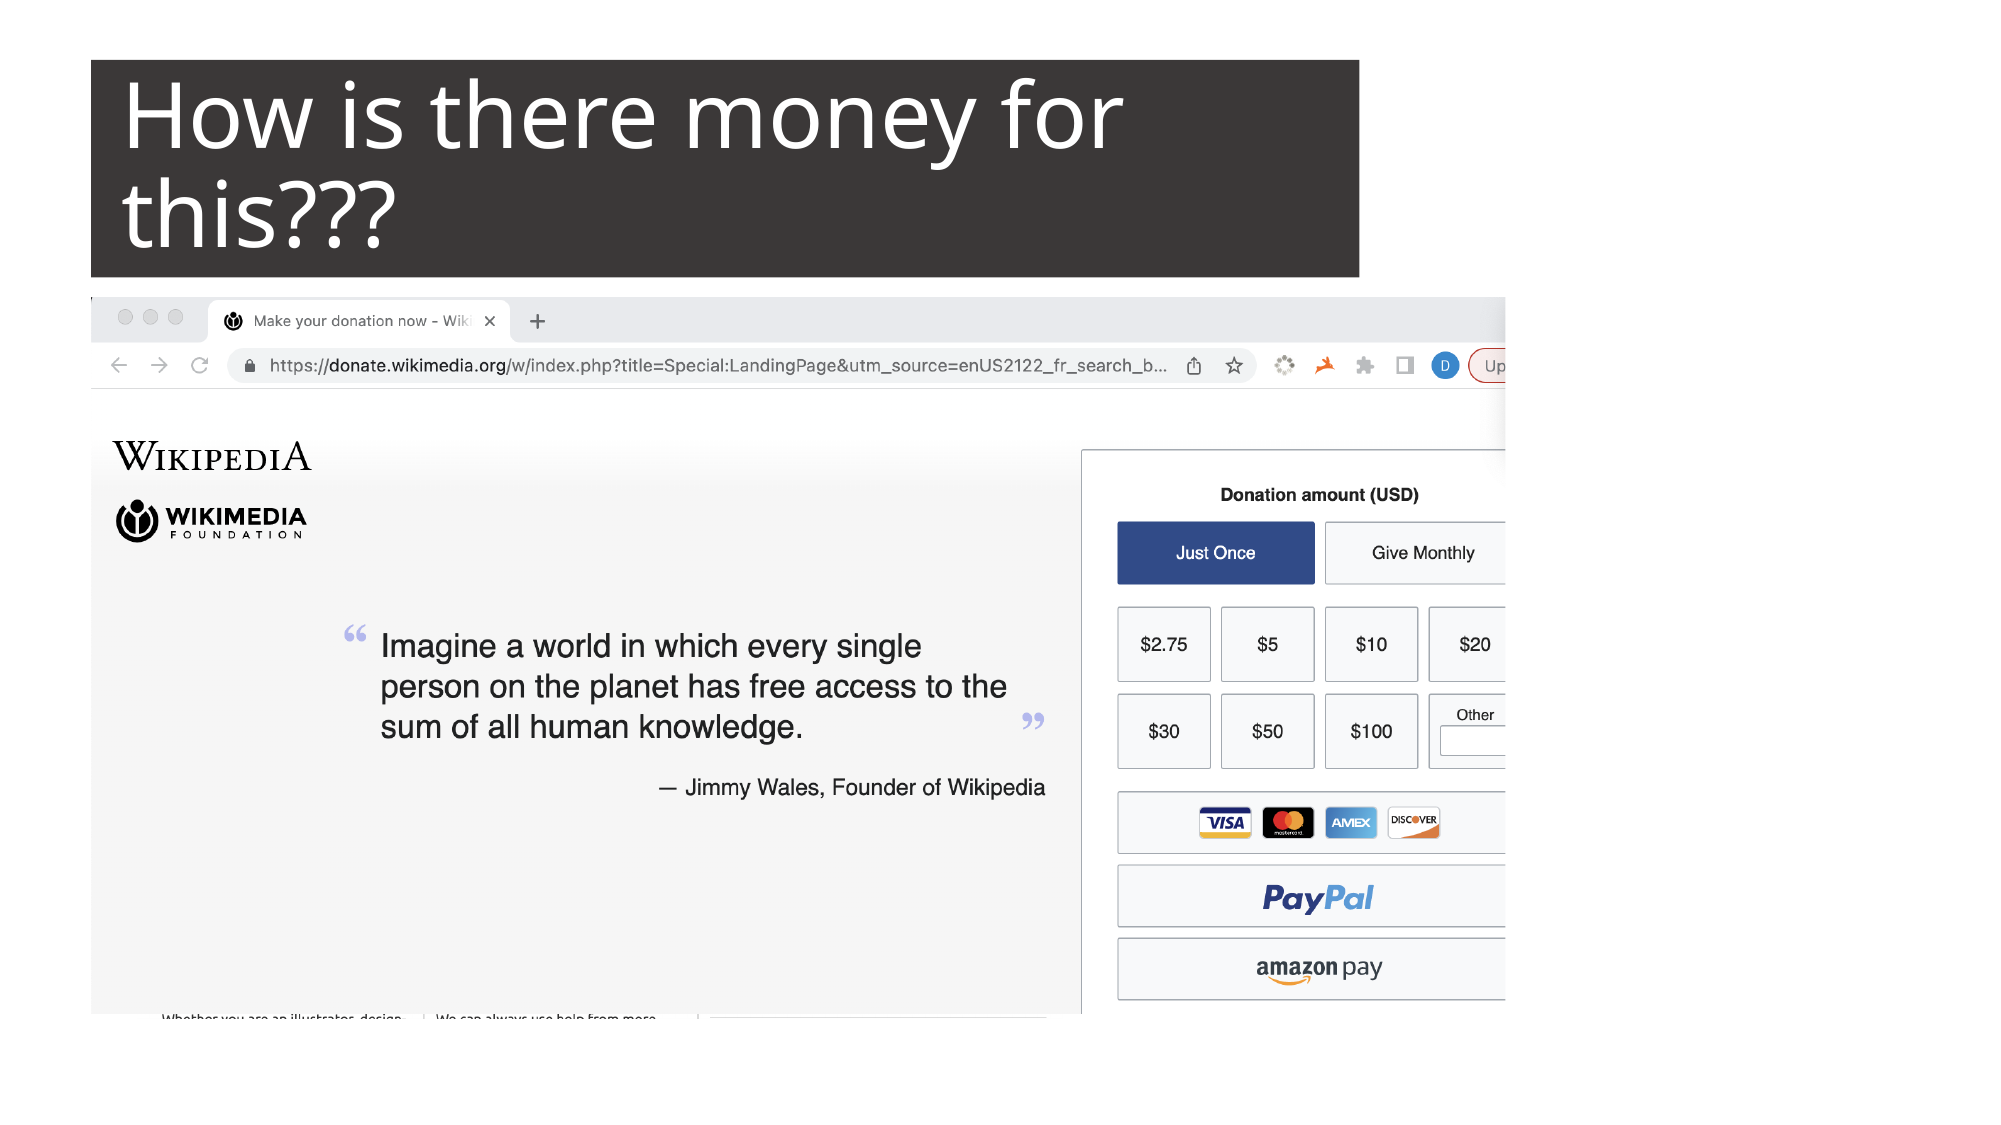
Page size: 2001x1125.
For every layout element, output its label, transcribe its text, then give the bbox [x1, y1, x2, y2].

title How is there money for this??? [91, 59, 1360, 278]
picture [91, 297, 1506, 1019]
